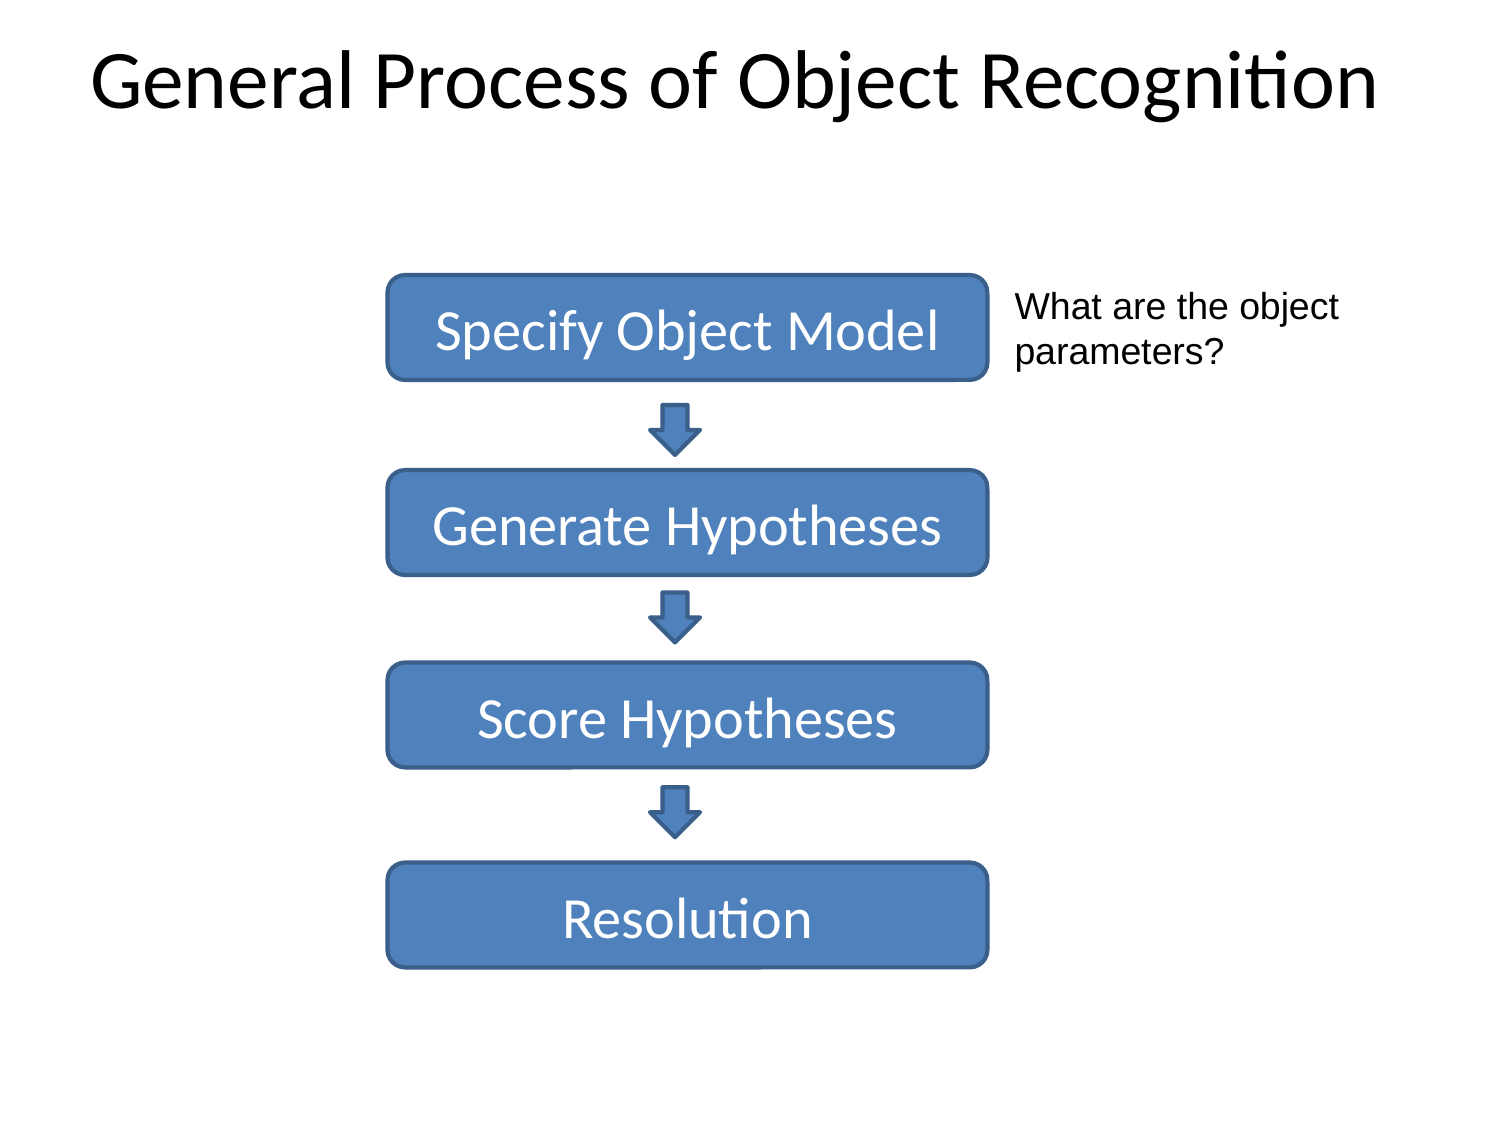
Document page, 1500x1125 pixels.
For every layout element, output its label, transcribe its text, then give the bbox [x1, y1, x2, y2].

text_box [648, 785, 702, 840]
text_box [648, 590, 702, 645]
text_box Score Hypotheses [385, 660, 990, 770]
text_box Specify Object Model [385, 272, 990, 383]
text_box [648, 402, 702, 458]
text_box Resolution [385, 860, 990, 970]
text_box Generate Hypotheses [385, 467, 990, 578]
title General Process of Object Recognition [74, 0, 1426, 151]
text_box What are the object parameters? [999, 274, 1500, 380]
